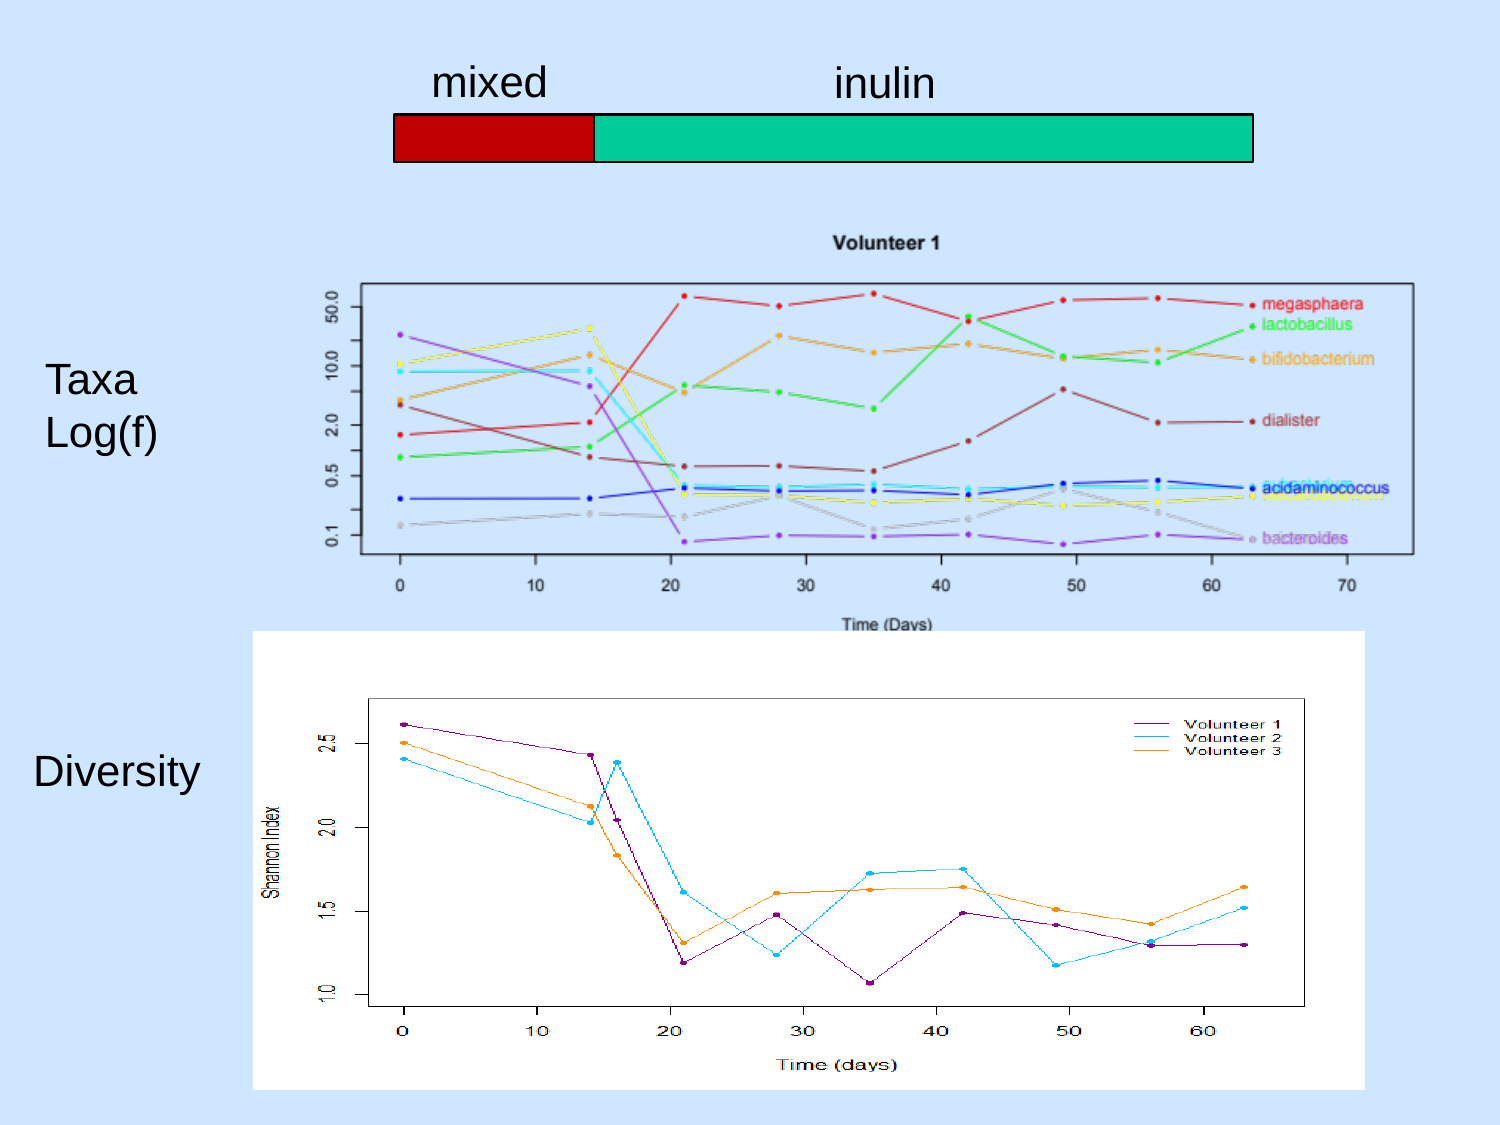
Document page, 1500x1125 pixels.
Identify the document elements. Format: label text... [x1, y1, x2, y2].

text_box Taxa Log(f) [29, 343, 174, 464]
picture [253, 231, 1426, 1091]
text_box Diversity [18, 735, 217, 803]
text_box [594, 114, 1254, 162]
text_box [393, 114, 594, 162]
text_box mixed [416, 46, 564, 114]
text_box inulin [819, 47, 952, 115]
